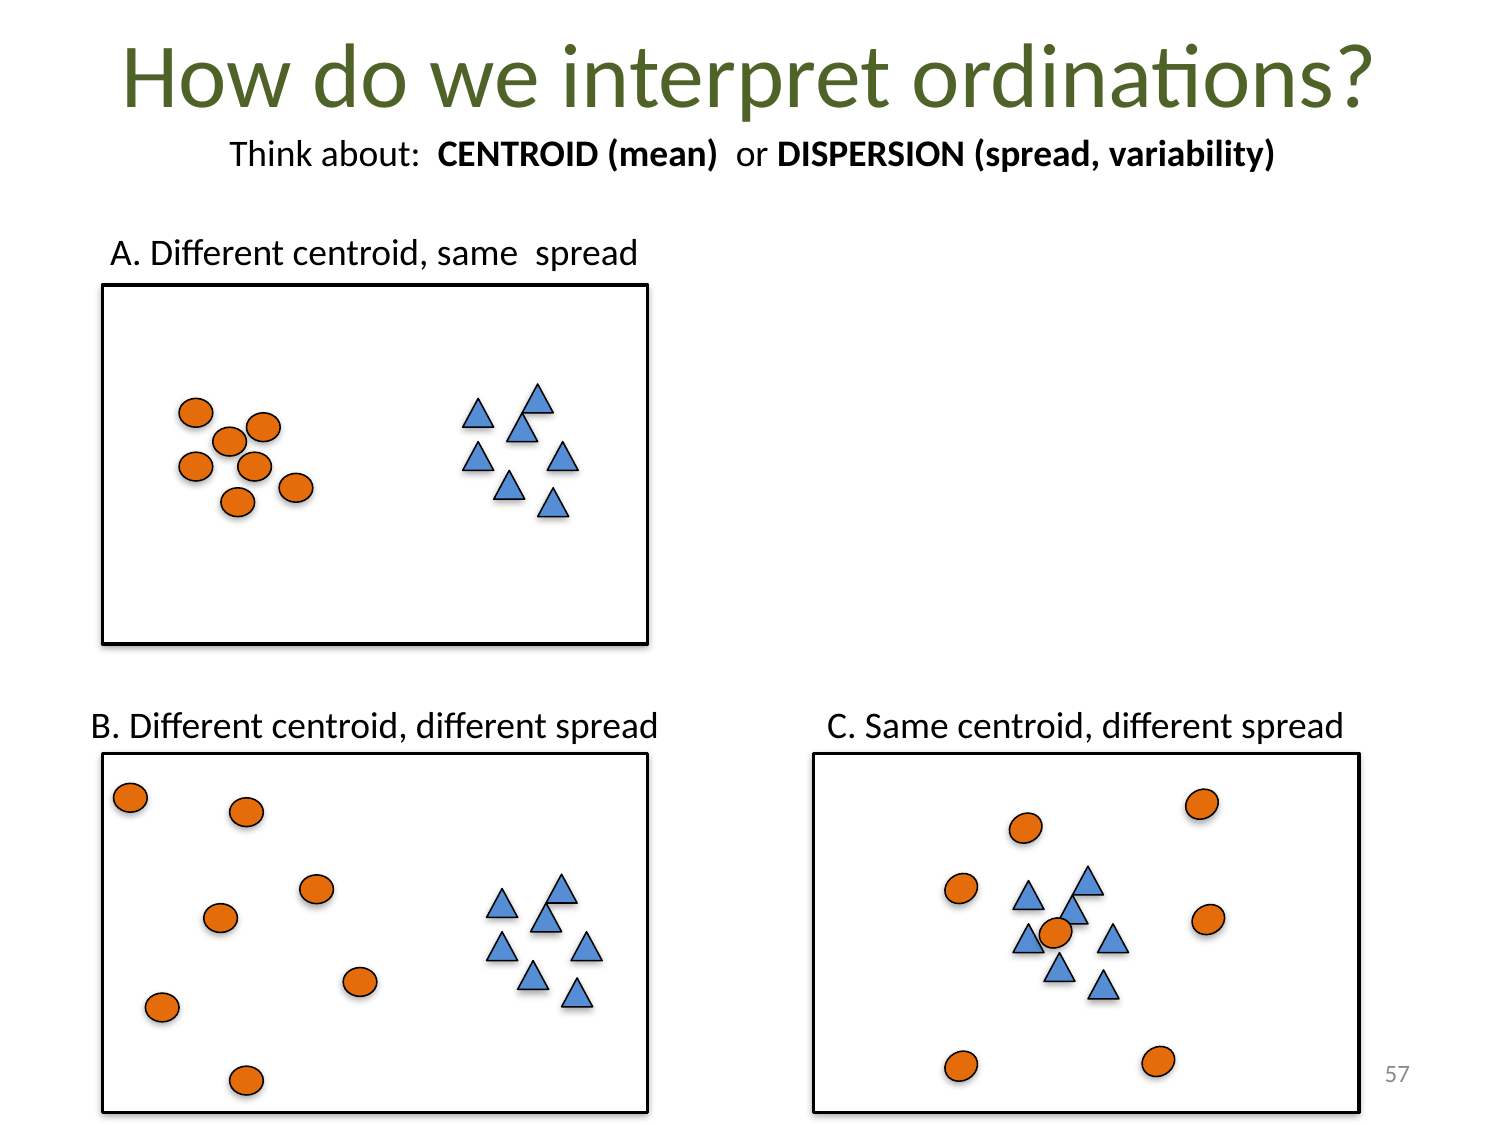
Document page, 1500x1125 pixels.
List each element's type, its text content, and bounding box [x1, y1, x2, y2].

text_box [72, 693, 678, 1113]
slide_number 57 [1368, 1042, 1425, 1103]
title How do we interpret ordinations? [0, 0, 1500, 165]
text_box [92, 220, 658, 645]
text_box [809, 693, 1364, 1113]
text_box Think about: CENTROID (mean) or DISPERSION (spread, variability) [100, 121, 1405, 181]
